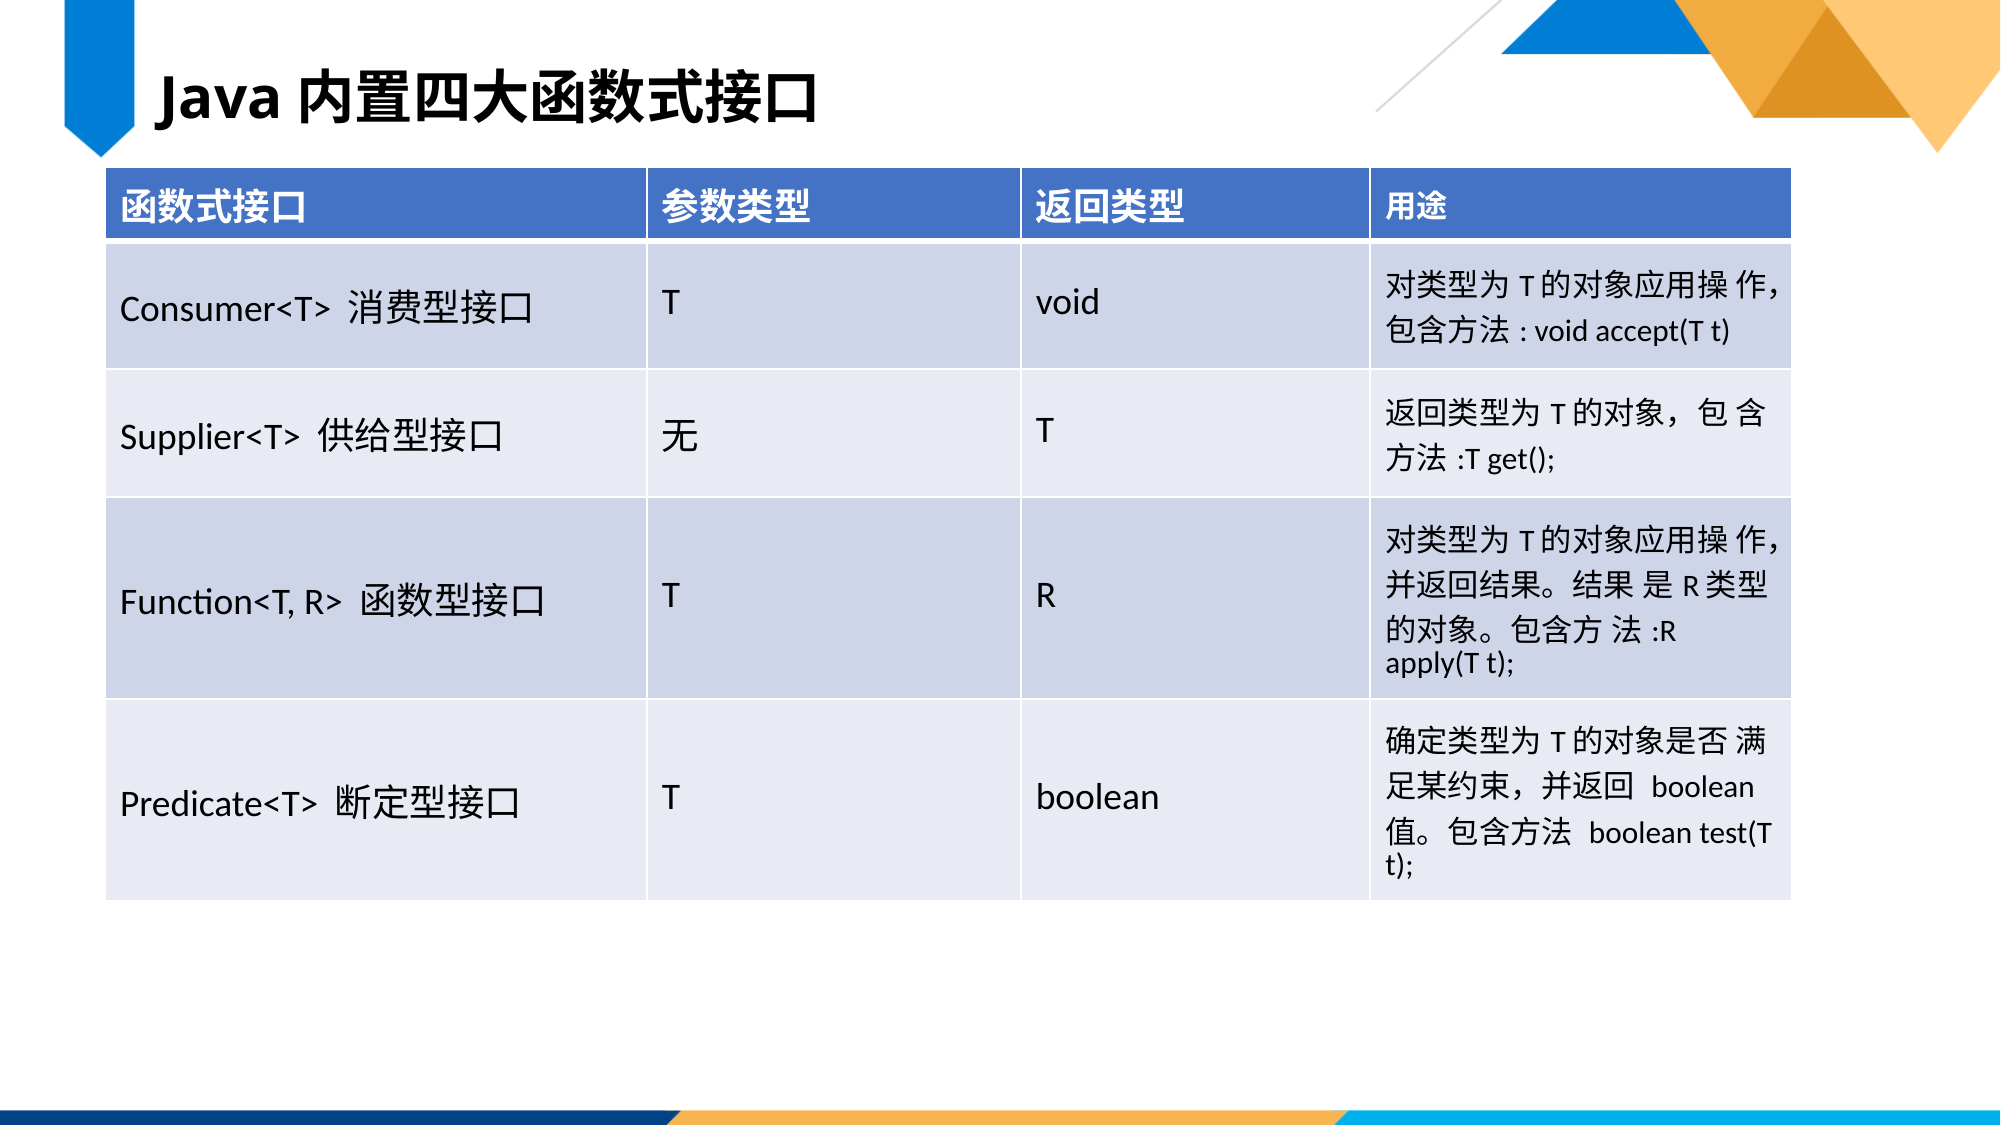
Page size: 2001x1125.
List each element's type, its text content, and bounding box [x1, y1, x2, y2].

table_cell 返回类型为T的对象，包 含方法:T get(); [1371, 370, 1791, 496]
table_cell Supplier<T> 供给型接口 [106, 370, 646, 496]
text_box Java内置四大函数式接口 [144, 52, 849, 167]
table_cell Consumer<T> 消费型接口 [106, 244, 646, 368]
table_cell 无 [648, 370, 1020, 496]
table_cell T [648, 244, 1020, 368]
table_cell Predicate<T> 断定型接口 [106, 700, 646, 900]
table_cell 对类型为T的对象应用操 作，包含方法: void accept(T t) [1371, 244, 1791, 368]
table_header 函数式接口 [106, 168, 646, 238]
table_cell T [648, 700, 1020, 900]
table_header 用途 [1371, 168, 1791, 238]
table_cell 确定类型为T的对象是否 满足某约束，并返回 boolean 值。包含方法 boolean test(T t); [1371, 700, 1791, 900]
table_cell R [1022, 498, 1369, 698]
table_header 参数类型 [648, 168, 1020, 238]
table_cell void [1022, 244, 1369, 368]
table_cell T [648, 498, 1020, 698]
table_cell Function<T, R> 函数型接口 [106, 498, 646, 698]
table_cell 对类型为T的对象应用操 作，并返回结果。结果 是R类型的对象。包含方 法:R apply(T t); [1371, 498, 1791, 698]
table_cell boolean [1022, 700, 1369, 900]
table_cell T [1022, 370, 1369, 496]
picture [0, 0, 2001, 1125]
table_header 返回类型 [1022, 168, 1369, 238]
